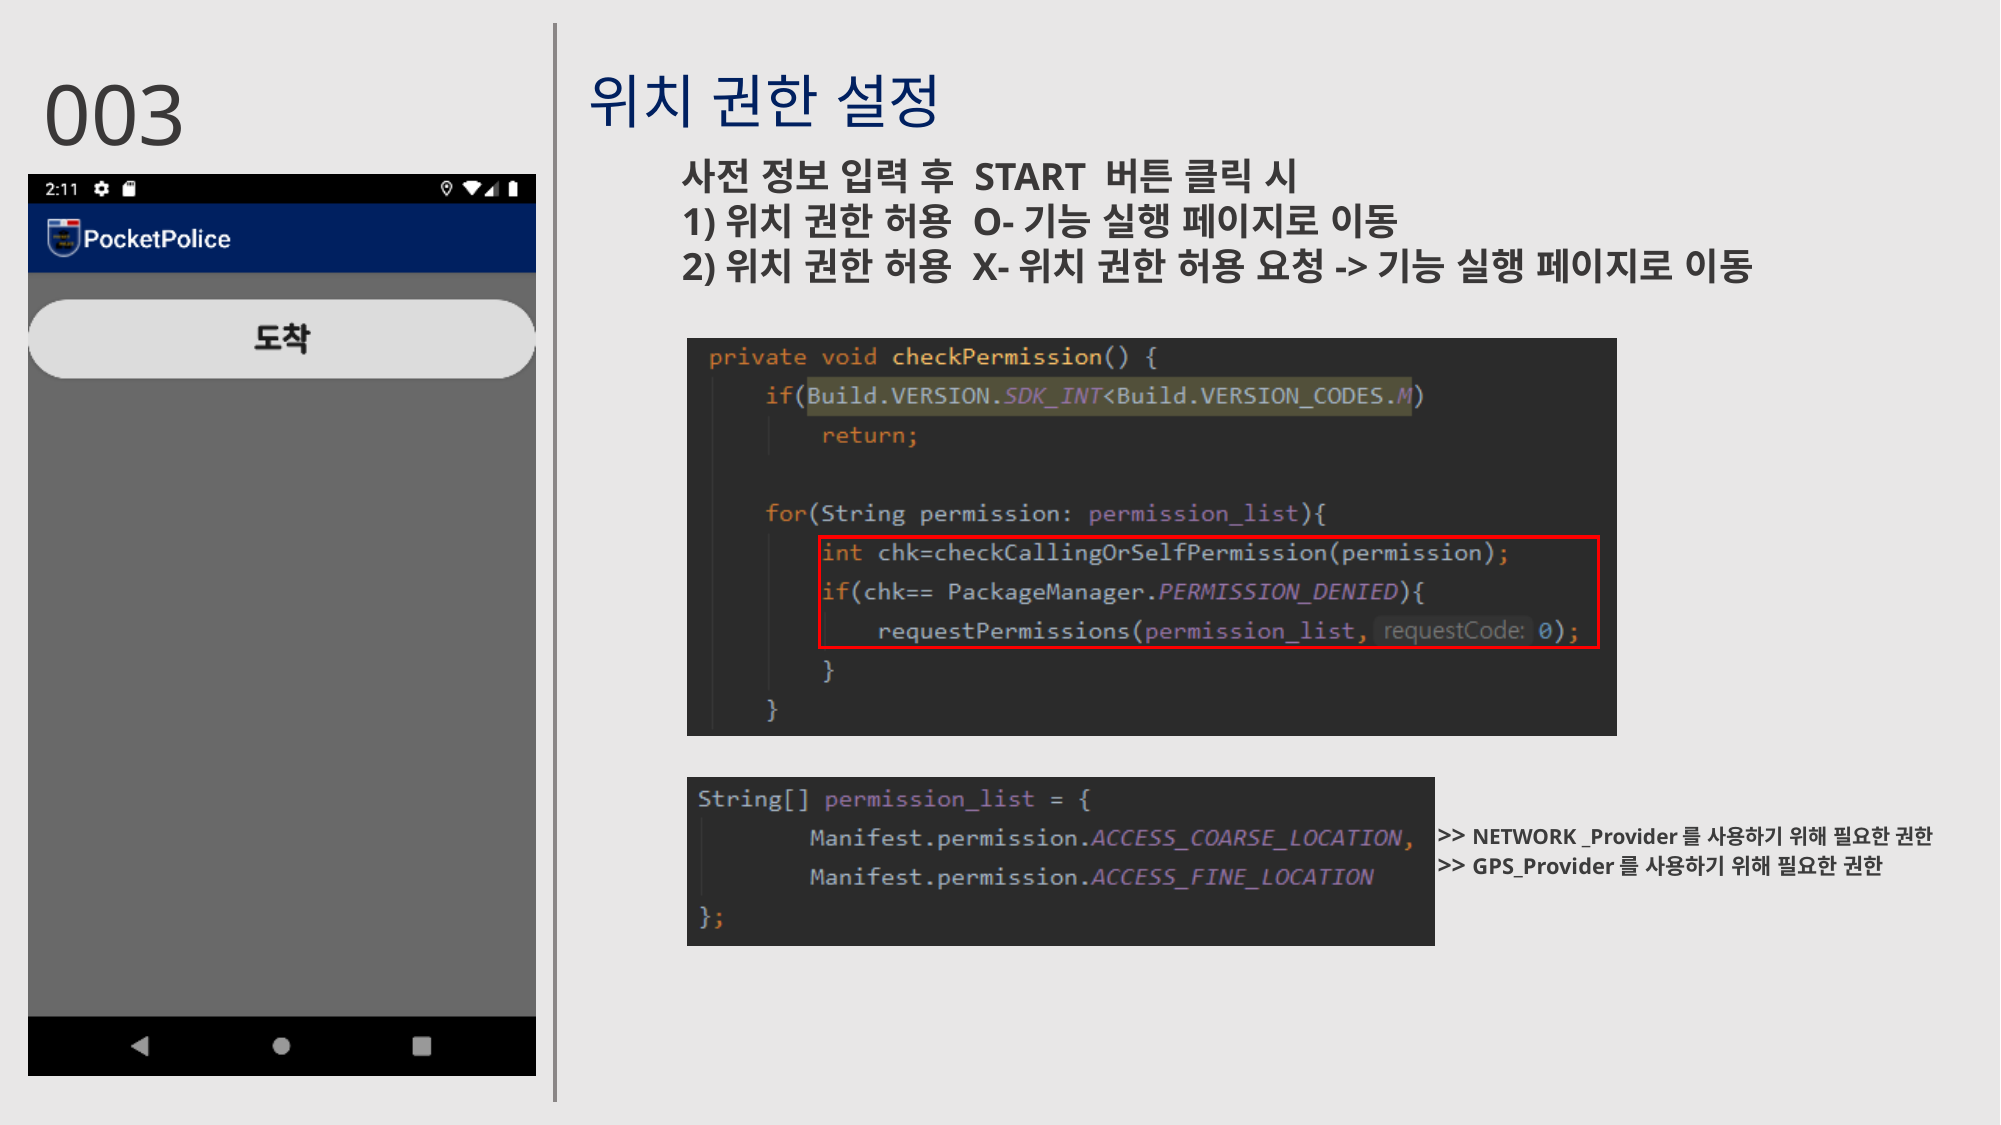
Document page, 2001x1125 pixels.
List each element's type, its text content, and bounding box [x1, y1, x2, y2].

text_box 사전 정보 입력 후 START 버튼 클릭 시 1)위치 권한 허용 O-기능 실행 페이지로 이동 2)위치 권한 허용 X-위치 권한 허용 요청->기능 실행 페이지로 이동 [667, 145, 1917, 296]
picture [687, 777, 1435, 946]
text_box 위치 권한 설정 [573, 23, 1015, 146]
picture [687, 338, 1618, 736]
picture [28, 174, 536, 1076]
text_box >> NETWORK _Provider를 사용하기 위해 필요한 권한 >> GPS_Provider를 사용하기 위해 필요한 권한 [1435, 811, 1960, 887]
text_box 003 [28, 66, 288, 174]
